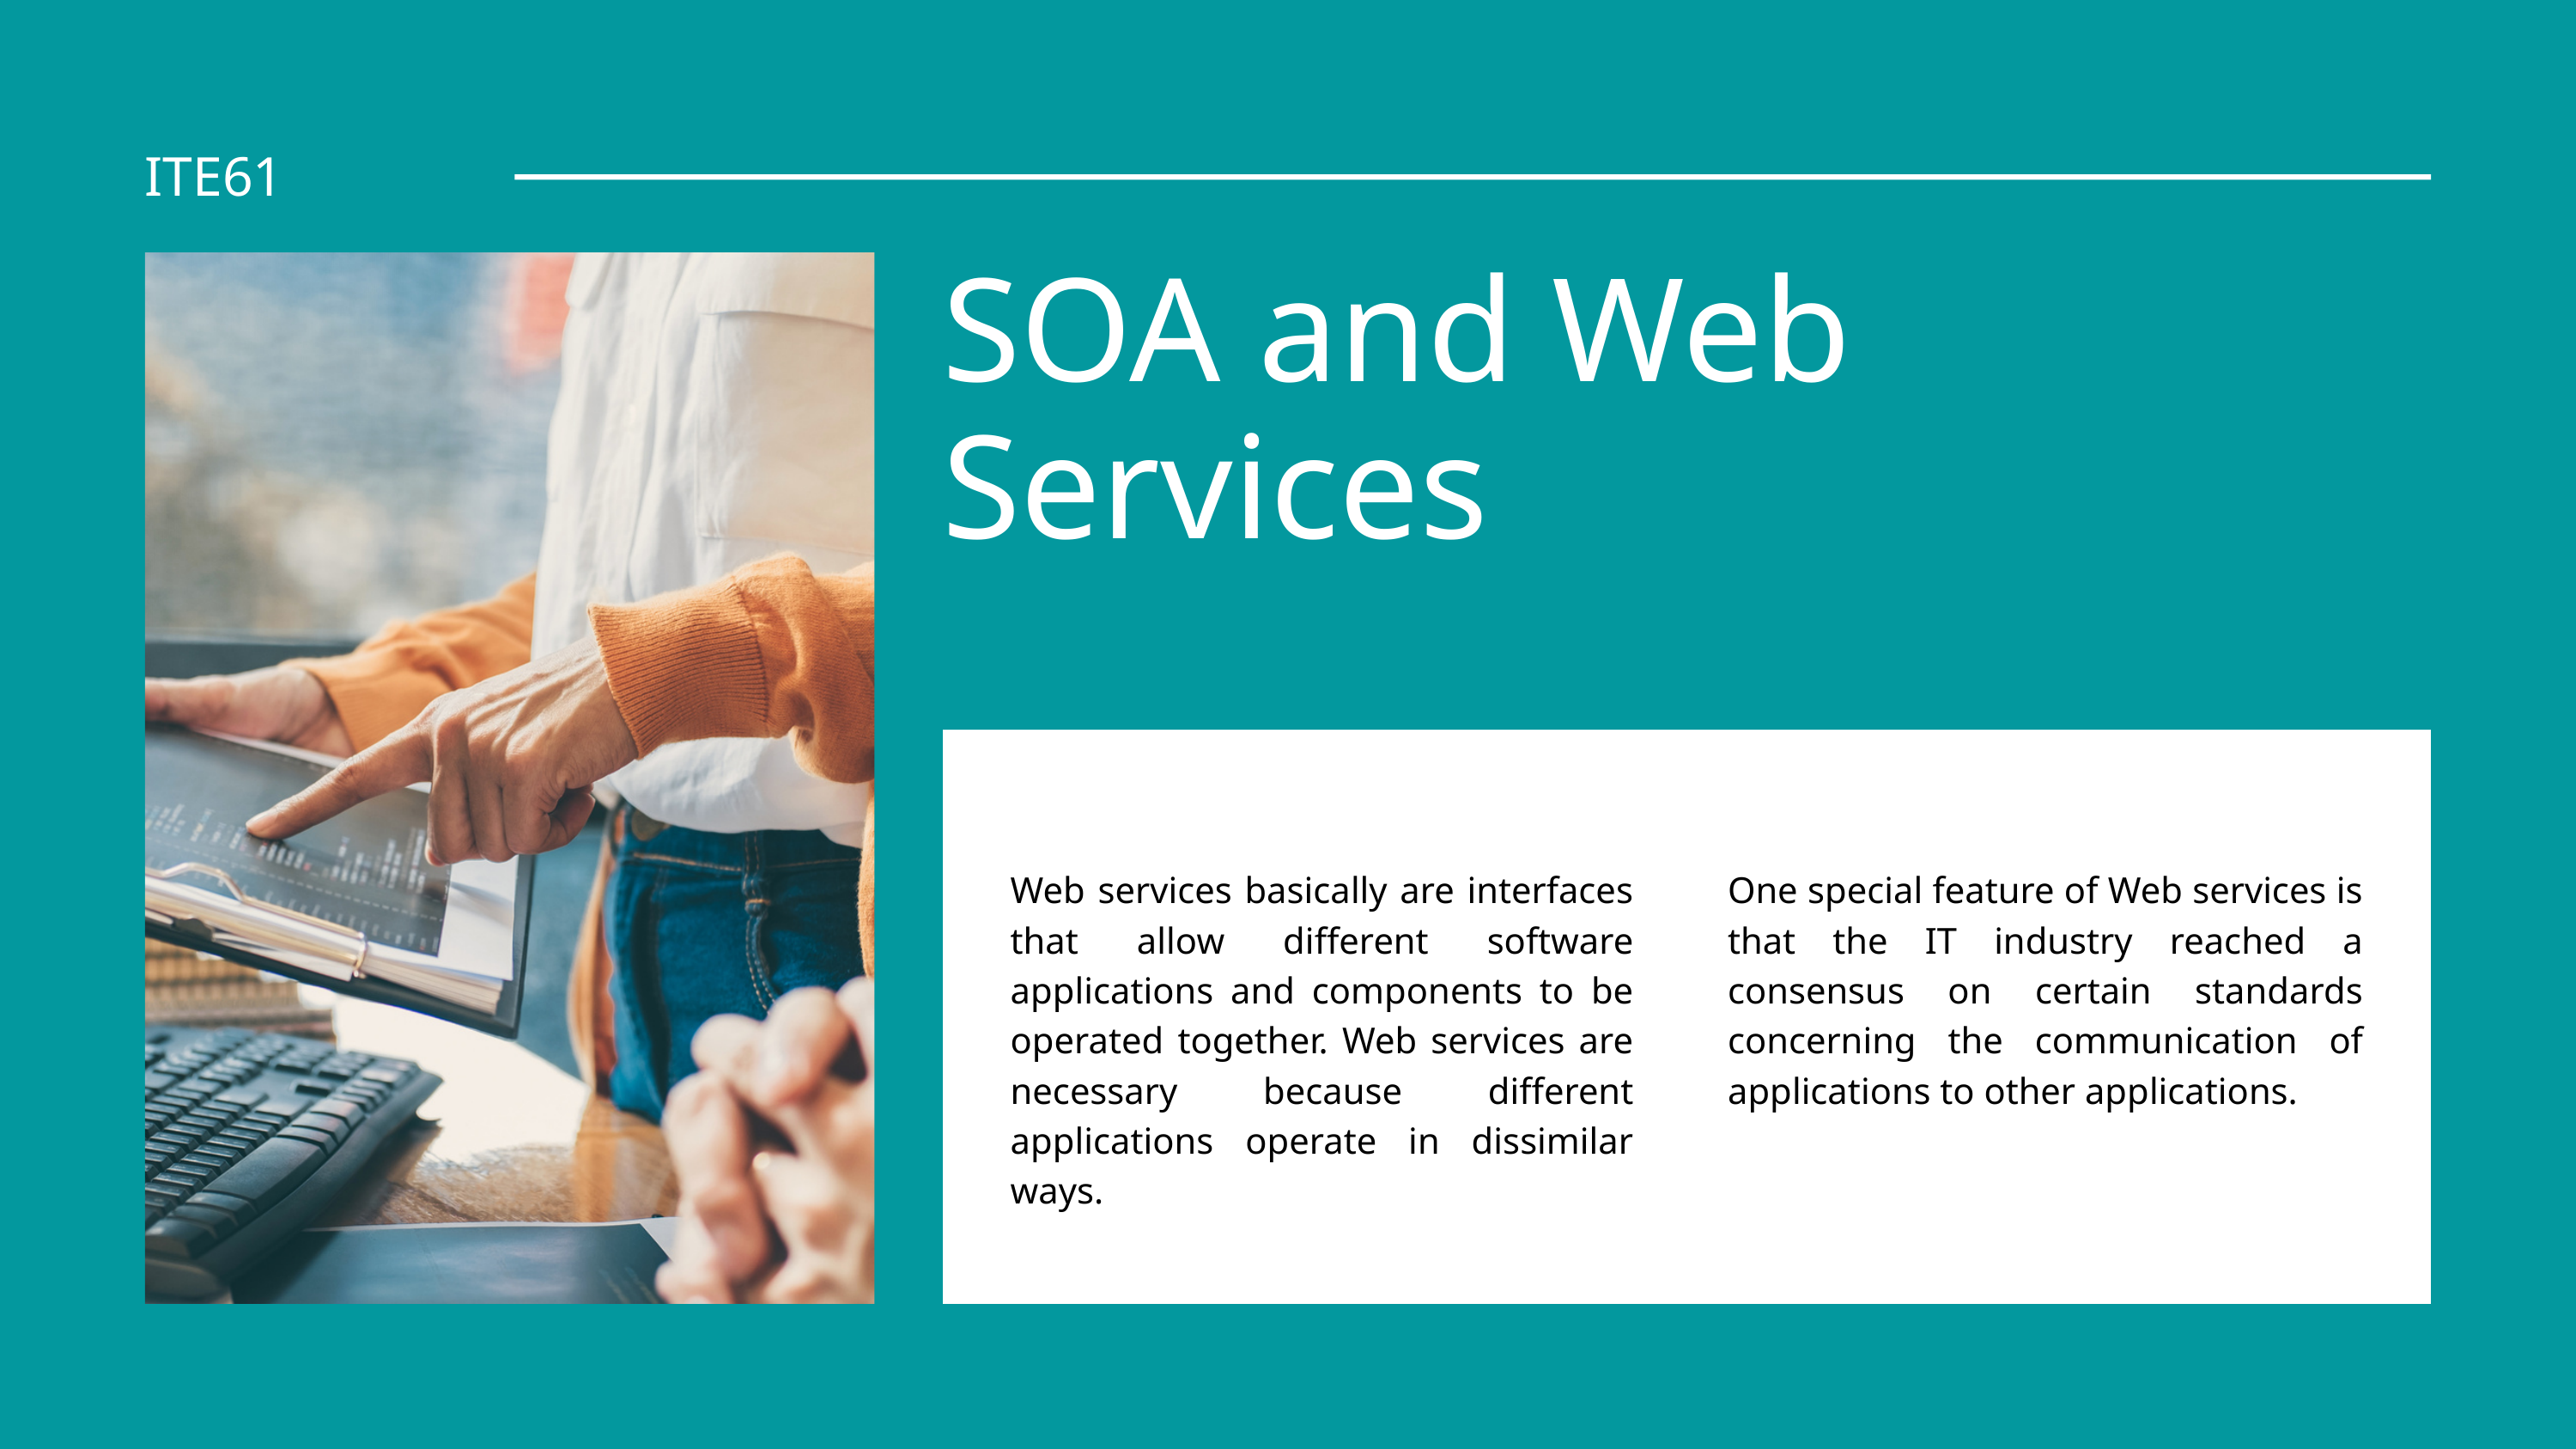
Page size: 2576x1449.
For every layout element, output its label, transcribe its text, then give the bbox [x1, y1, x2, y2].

text_box ITE61 [144, 131, 471, 207]
text_box SOA and Web Services [942, 252, 2432, 568]
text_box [144, 252, 875, 1304]
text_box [942, 729, 2432, 1304]
